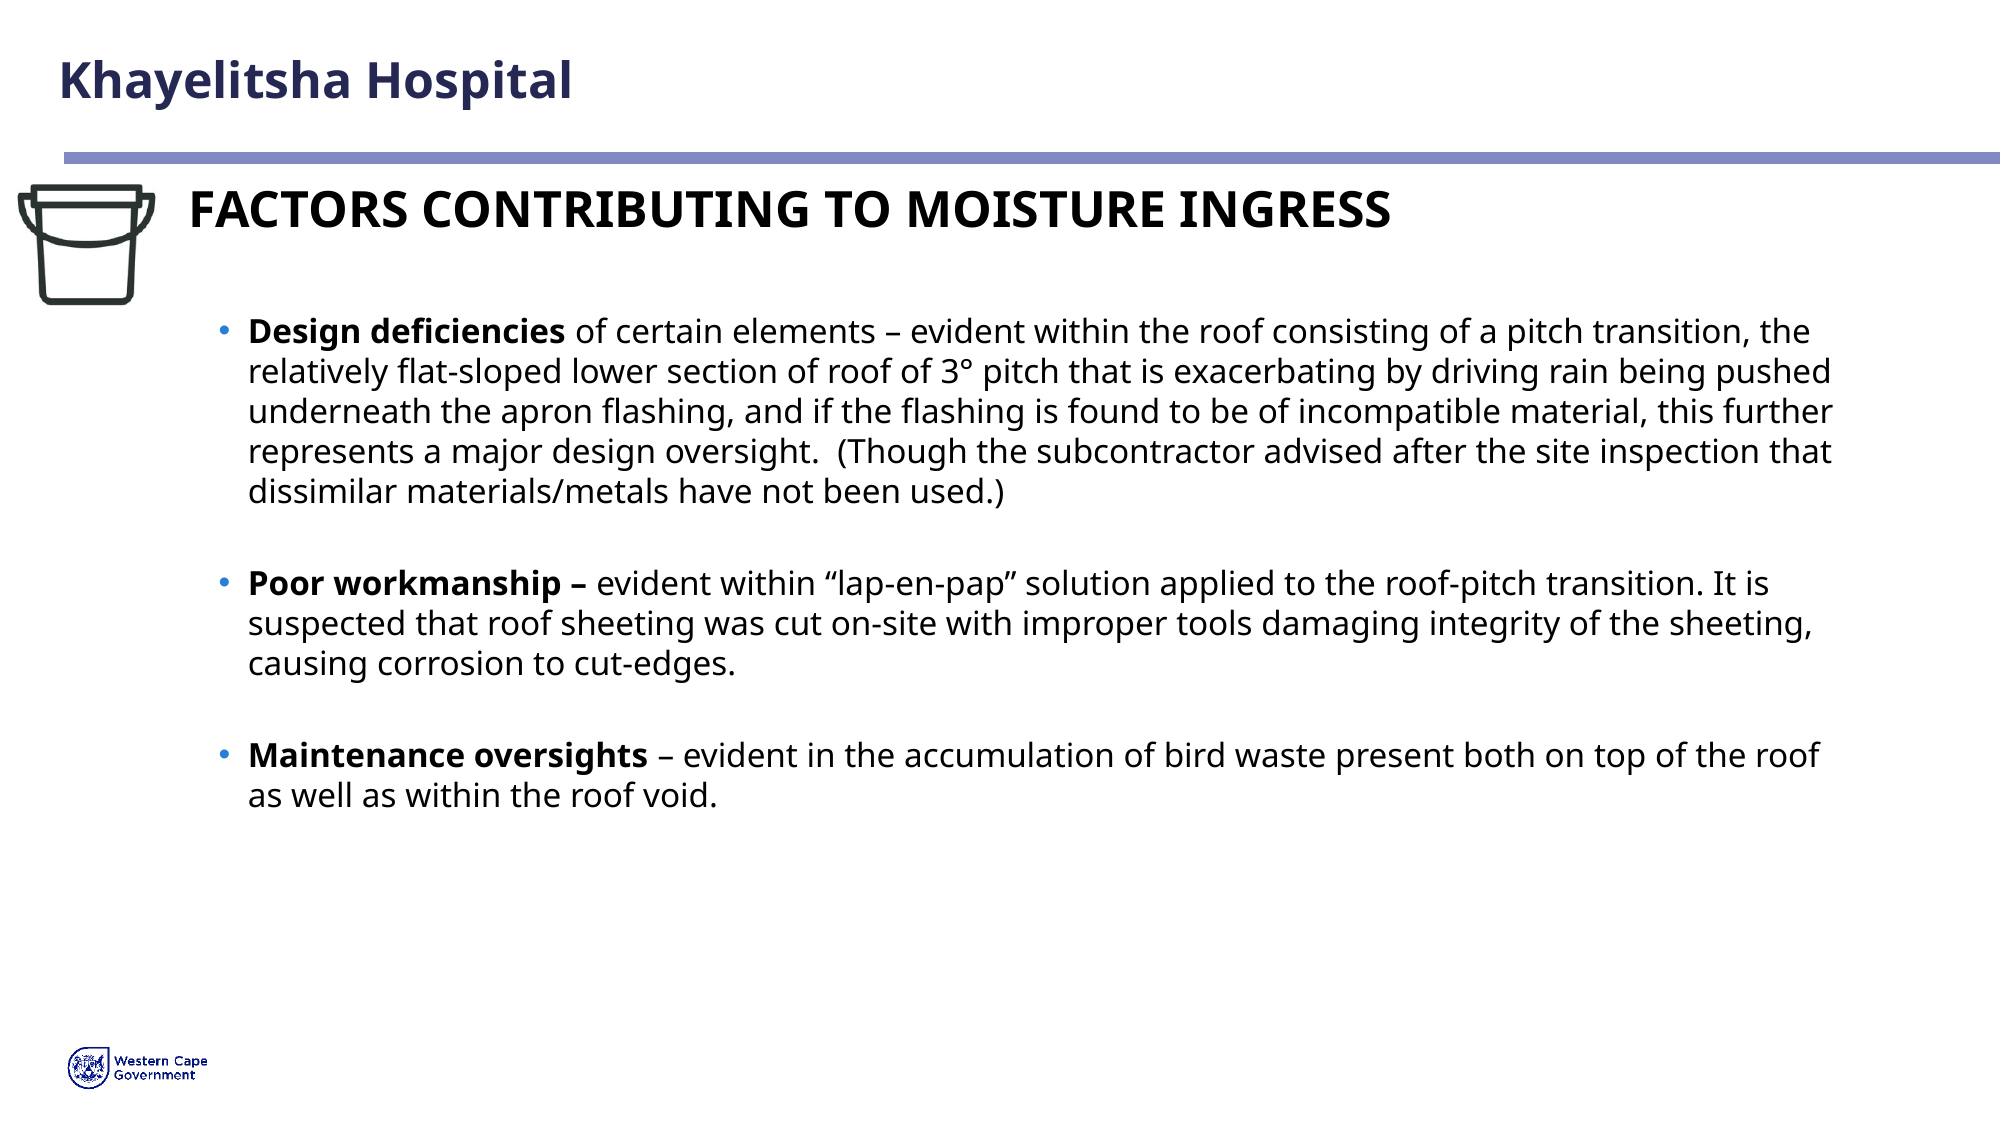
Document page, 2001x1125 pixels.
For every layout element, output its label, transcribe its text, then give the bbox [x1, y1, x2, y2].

picture [64, 152, 177, 164]
picture [9, 172, 163, 311]
picture [1854, 152, 2000, 164]
text_box FACTORS CONTRIBUTING TO MOISTURE INGRESS Design deficiencies of certain elements – evident within the roof consisting of a pitch transition, the relatively flat-sloped lower section of roof of 3° pitch that is exacerbating by driving rain being pushed underneath the apron flashing, and if the flashing is found to be of incompatible material, this further represents a major design oversight. (Though the subcontractor advised after the site inspection that dissimilar materials/metals have not been used.) Poor workmanship – evident within “lap-en-pap” solution applied to the roof-pitch transition. It is suspected that roof sheeting was cut on-site with improper tools damaging integrity of the sheeting, causing corrosion to cut-edges. Maintenance oversights – evident in the accumulation of bird waste present both on top of the roof as well as within the roof void. [177, 125, 1854, 746]
picture [53, 1032, 237, 1103]
title Khayelitsha Hospital [46, 32, 1928, 125]
